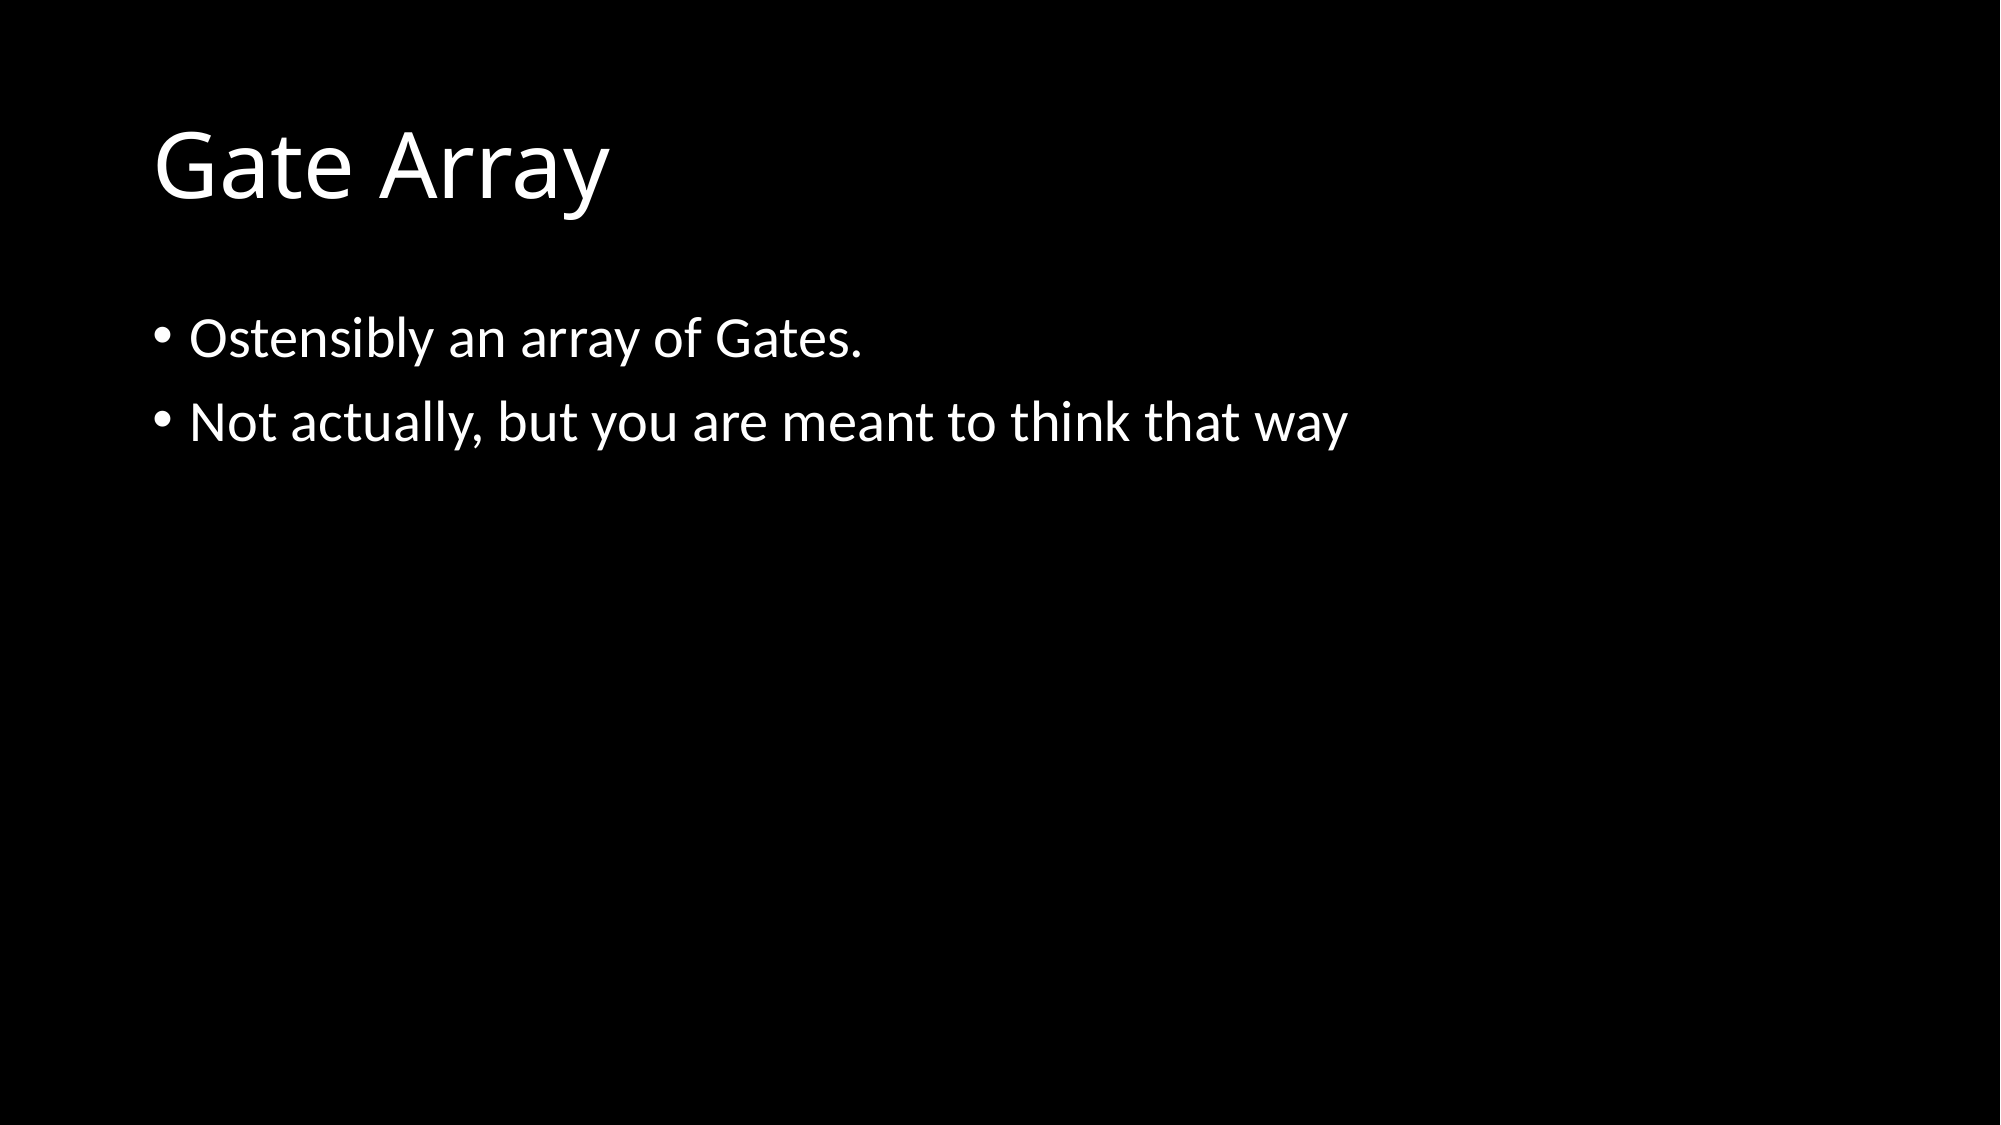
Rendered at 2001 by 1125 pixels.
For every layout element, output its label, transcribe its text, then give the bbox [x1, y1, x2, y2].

title Gate Array [137, 59, 1863, 278]
list Ostensibly an array of Gates. Not actually, but you are meant to think that way [137, 299, 1863, 1014]
